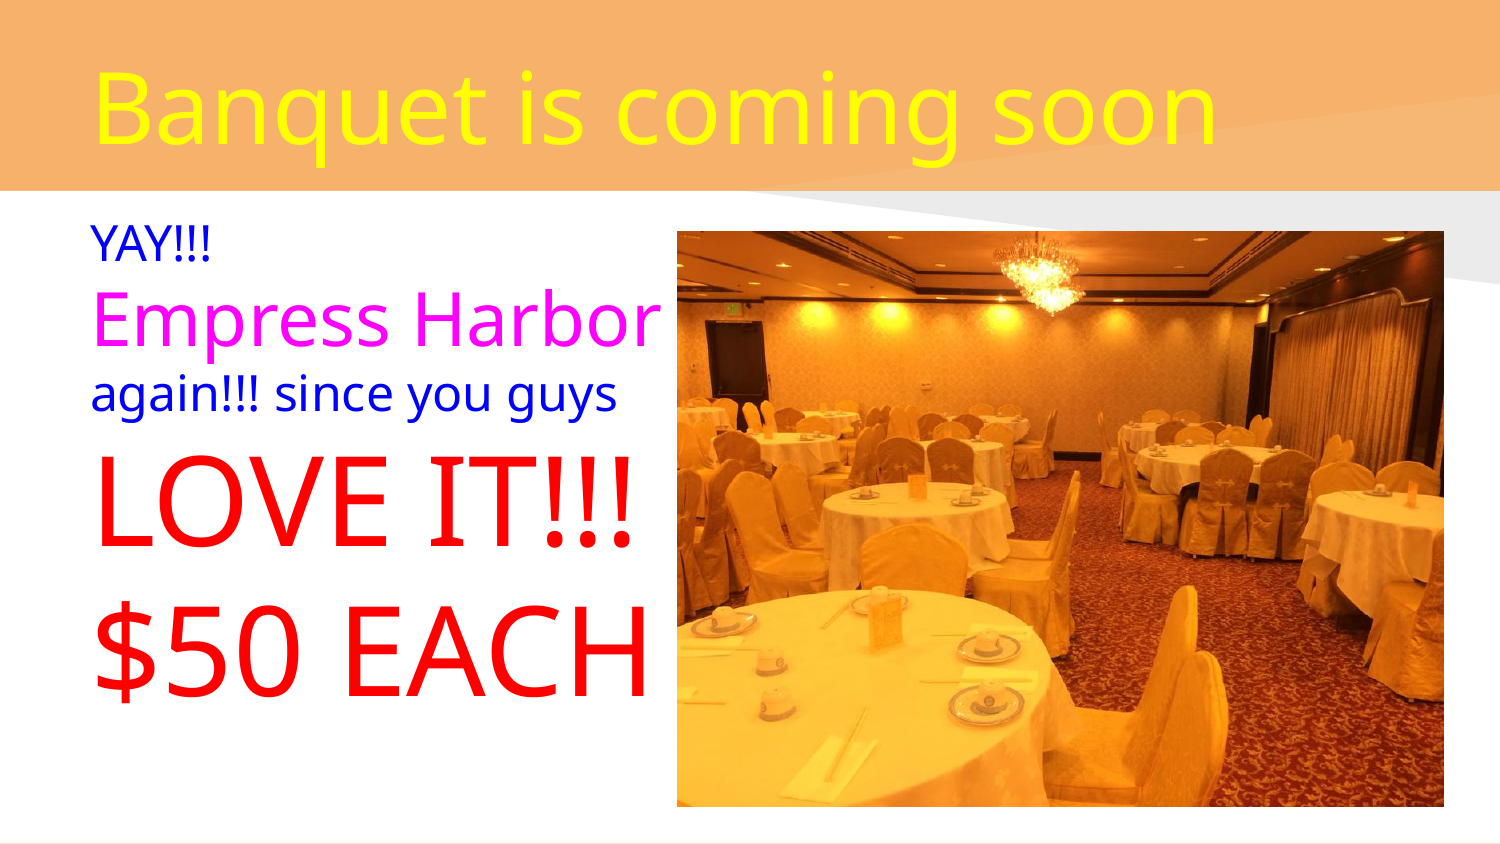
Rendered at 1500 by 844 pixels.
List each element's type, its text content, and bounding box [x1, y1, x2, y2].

picture [676, 231, 1444, 807]
list YAY!!! Empress Harbor again!!! since you guys LOVE IT!!! $50 EACH [75, 196, 1425, 808]
title Banquet is coming soon [75, 33, 1425, 175]
